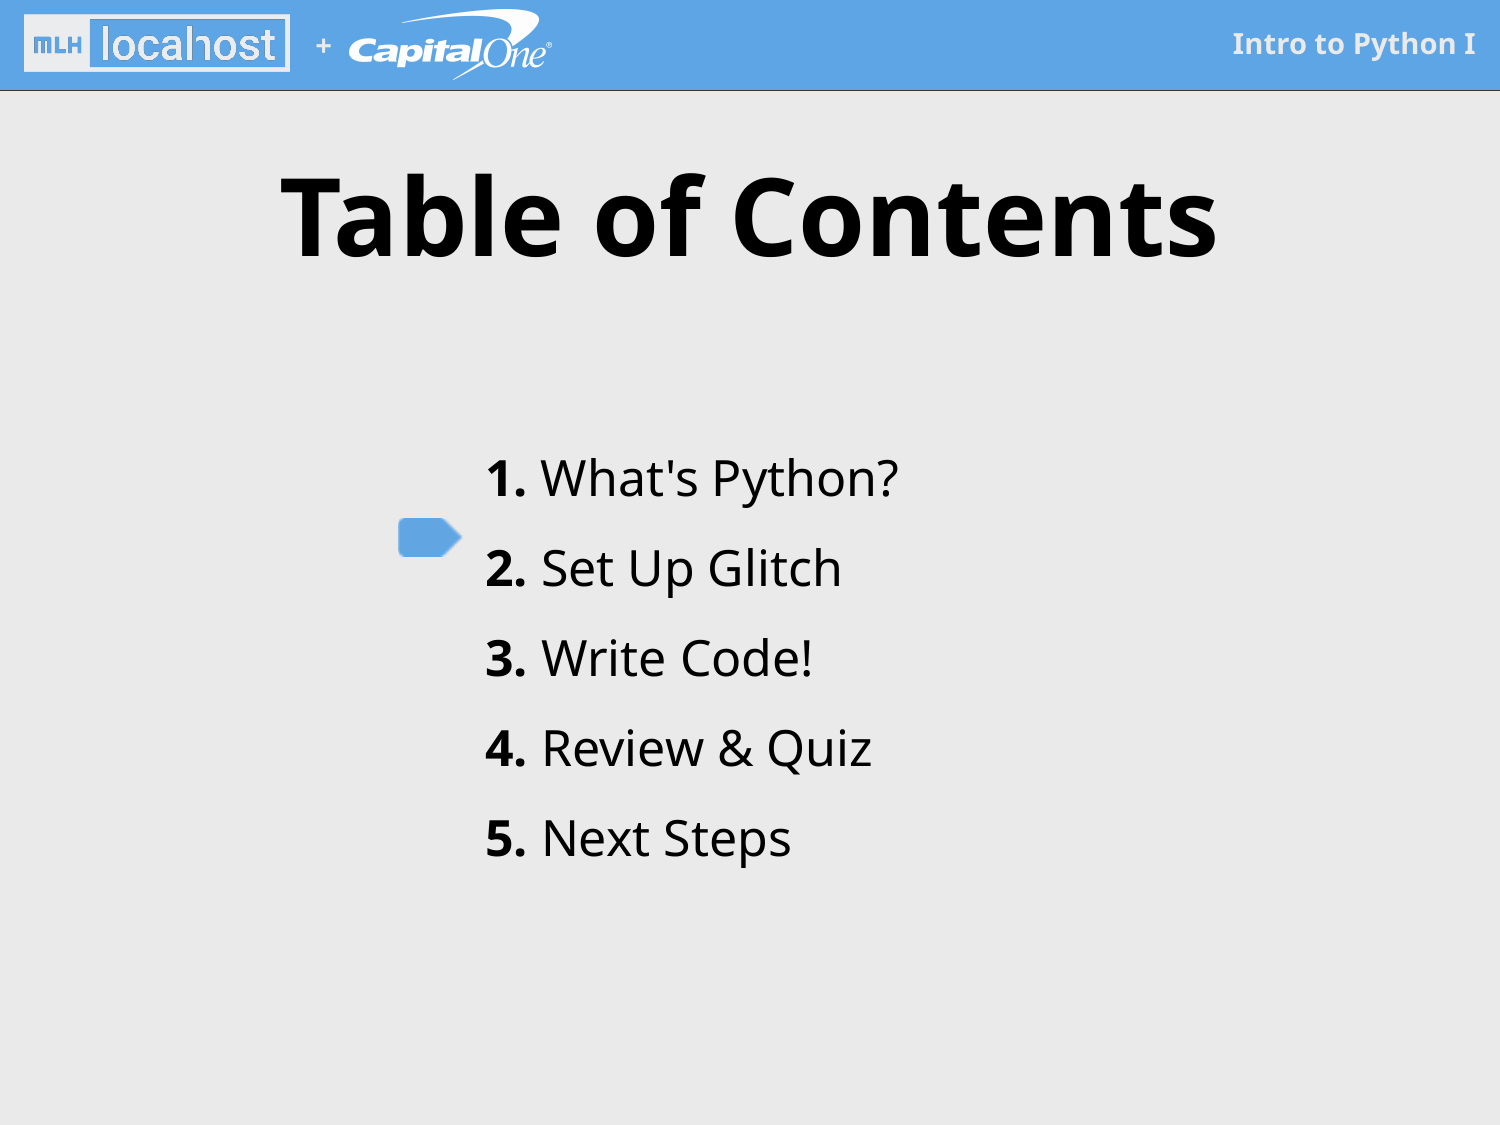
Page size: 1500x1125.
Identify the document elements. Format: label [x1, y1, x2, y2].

picture [398, 518, 464, 557]
picture [24, 14, 290, 72]
picture [349, 9, 552, 80]
